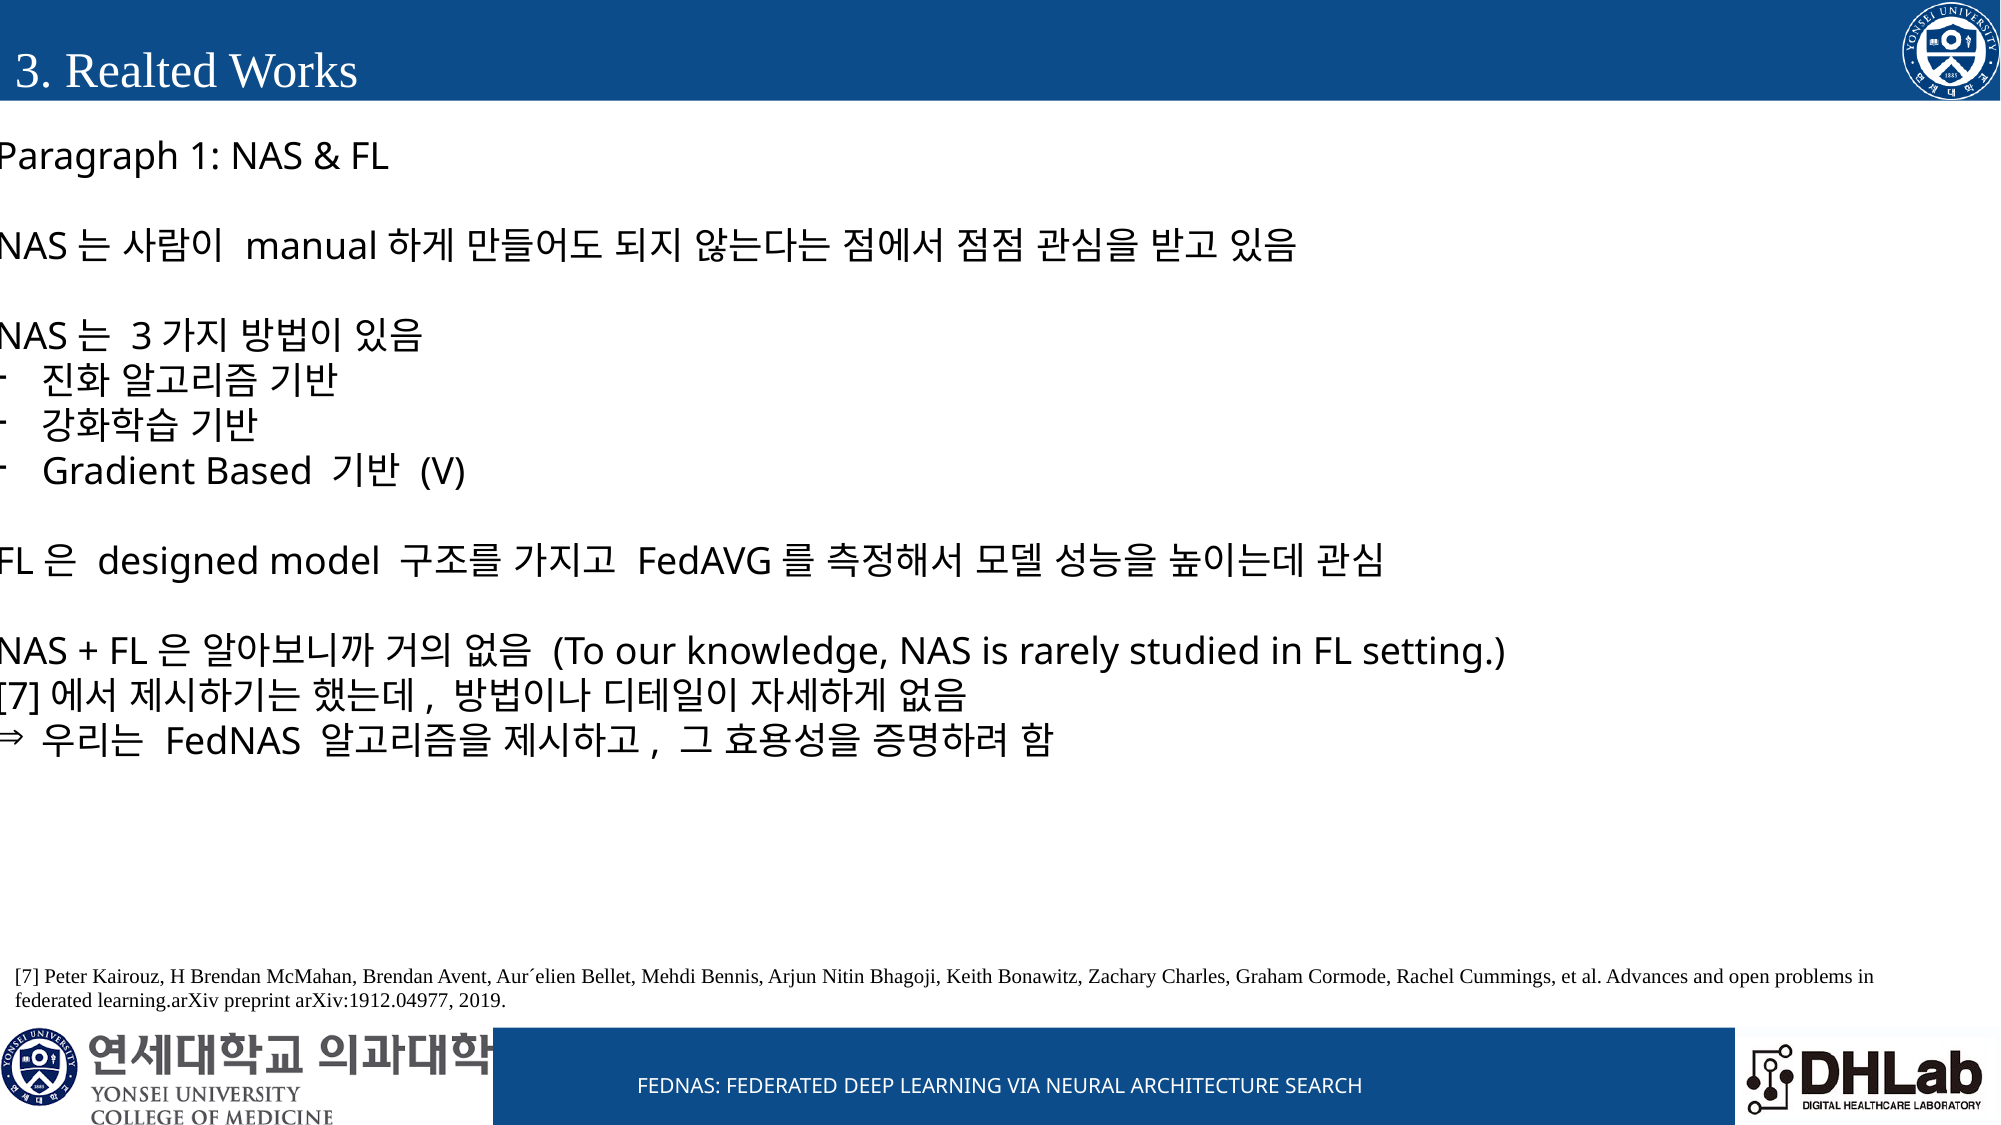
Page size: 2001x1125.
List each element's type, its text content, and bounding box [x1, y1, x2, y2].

picture [1902, 2, 2000, 100]
text_box [7] Peter Kairouz, H Brendan McMahan, Brendan Avent, Aur´elien Bellet, Mehdi Bennis, Arjun Nitin Bhagoji, Keith Bonawitz, Zachary Charles, Graham Cormode, Rachel Cummings, et al. Advances and open problems in federated learning.arXiv preprint arXiv:1912.04977, 2019. [0, 954, 1965, 1045]
text_box 3. Realted Works [0, 30, 666, 105]
picture [0, 1045, 493, 1125]
text_box Paragraph 1: NAS & FL NAS는 사람이 manual하게 만들어도 되지 않는다는 점에서 점점 관심을 받고 있음 NAS는 3가지 방법이 있음 진화 알고리즘 기반 강화학습 기반 Gradient Based 기반 (V) FL은 designed model 구조를 가지고 FedAVG를 측정해서 모델 성능을 높이는데 관심 NAS + FL은 알아보니까 거의 없음 (To our knowledge, NAS is rarely studied in FL setting.) [7]에서 제시하기는 했는데, 방법이나 디테일이 자세하게 없음 우리는 FedNAS 알고리즘을 제시하고, 그 효용성을 증명하려 함 [0, 124, 1522, 905]
picture [1735, 1027, 2000, 1125]
